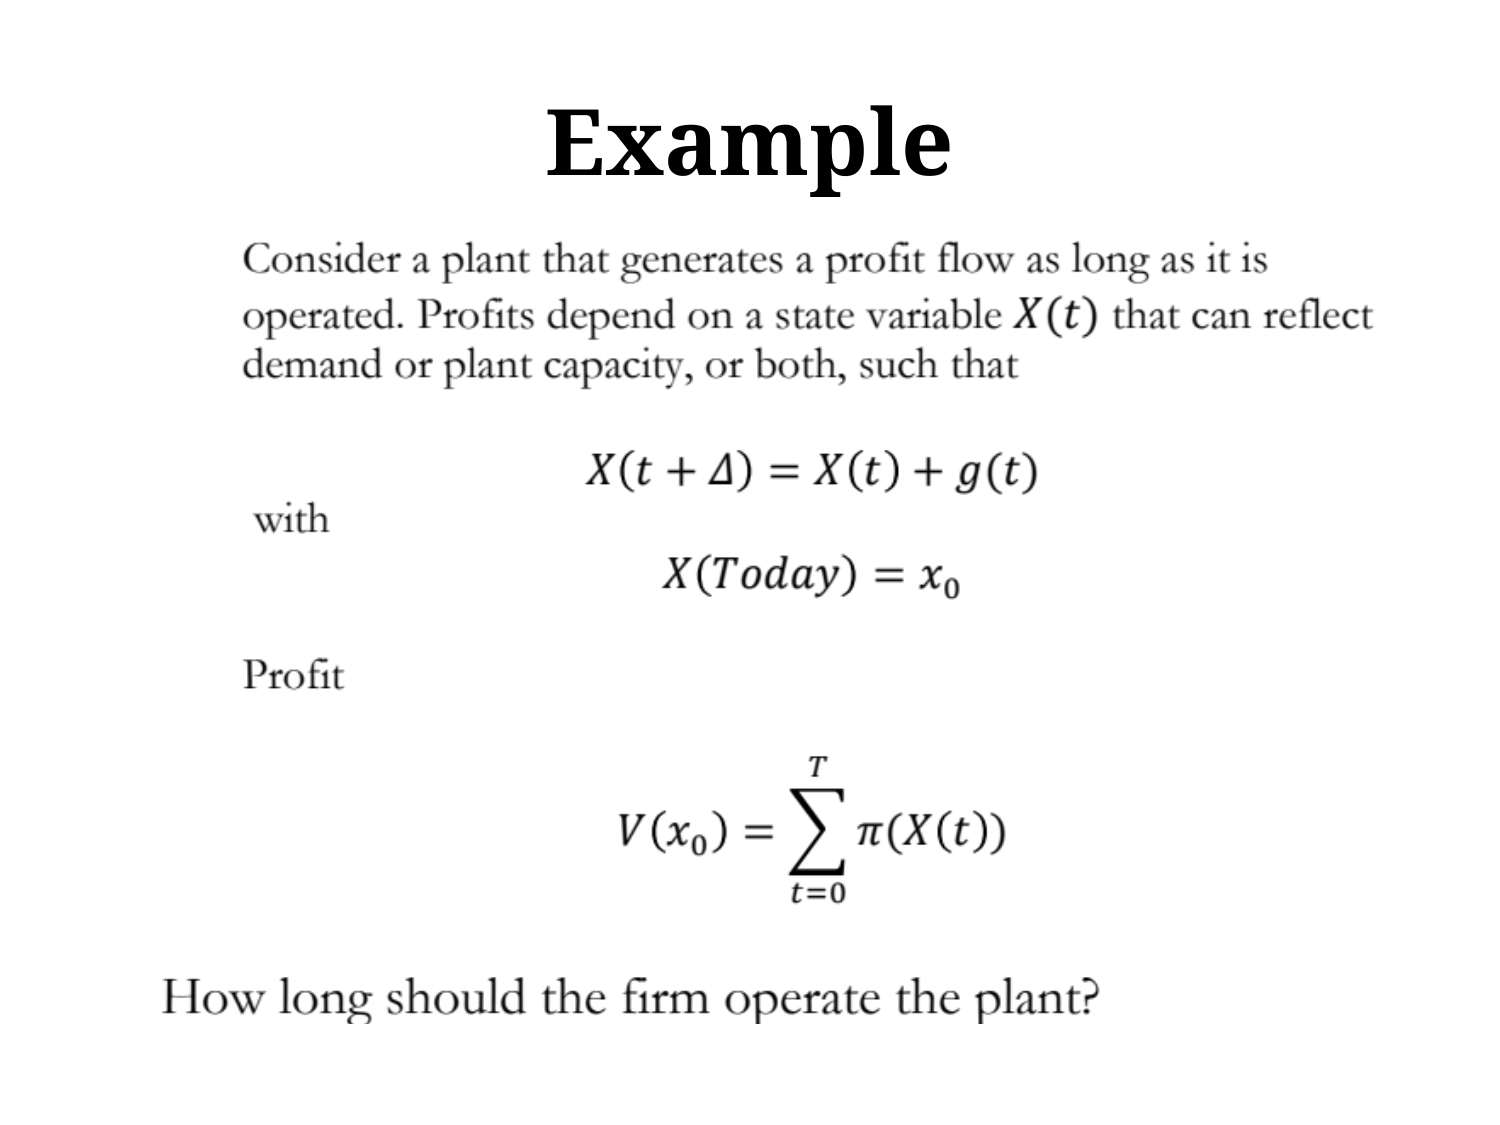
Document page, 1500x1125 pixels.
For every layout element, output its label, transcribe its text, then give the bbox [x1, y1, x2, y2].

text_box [161, 233, 1382, 1024]
title Example [75, 45, 1425, 233]
